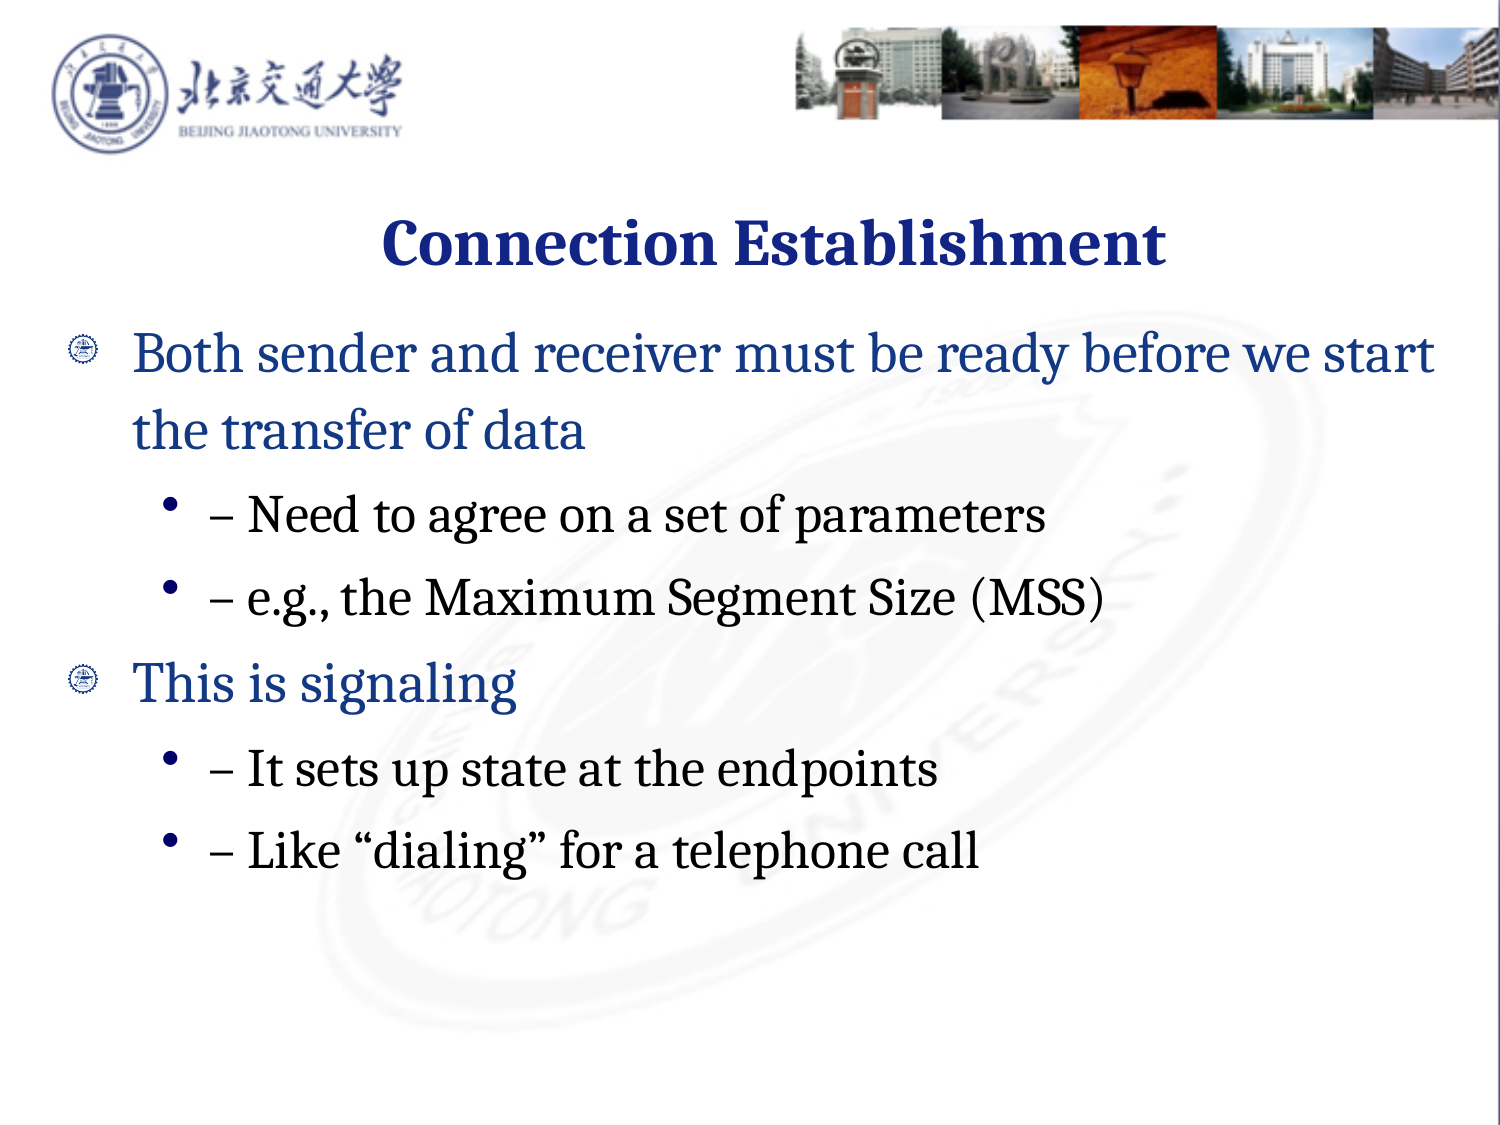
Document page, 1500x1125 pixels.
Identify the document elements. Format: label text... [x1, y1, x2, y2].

text_box Both sender and receiver must be ready before we start the transfer of data – Need to agree on a set of parameters – e.g., the Maximum Segment Size (MSS) This is signaling – It sets up state at the endpoints – Like “dialing” for a telephone call [43, 299, 1463, 775]
text_box Connection Establishment [337, 191, 1213, 287]
picture [0, 0, 1500, 1125]
